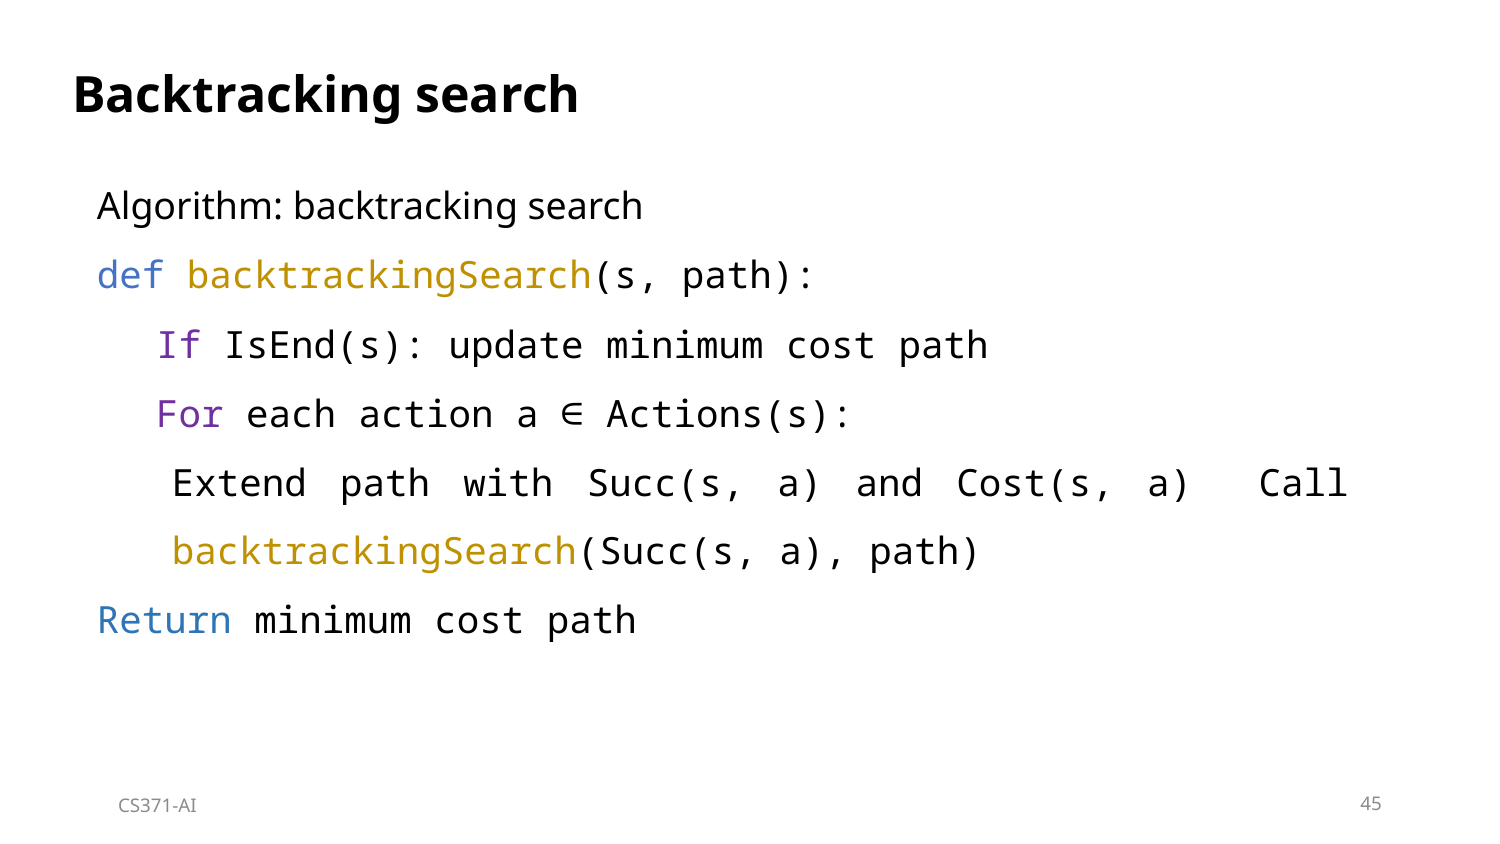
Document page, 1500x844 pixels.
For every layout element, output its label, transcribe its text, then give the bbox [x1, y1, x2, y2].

slide_number 45 [1059, 782, 1397, 827]
slide_number CS371-AI [103, 782, 441, 827]
text_box Algorithm: backtracking search def backtrackingSearch(s, path): If IsEnd(s): update minimum cost path For each action a ∈ Actions(s): Extend path with Succ(s, a) and Cost(s, a) Call backtrackingSearch(Succ(s, a), path) Return minimum cost path [57, 174, 1390, 696]
text_box Backtracking search [57, 61, 750, 163]
